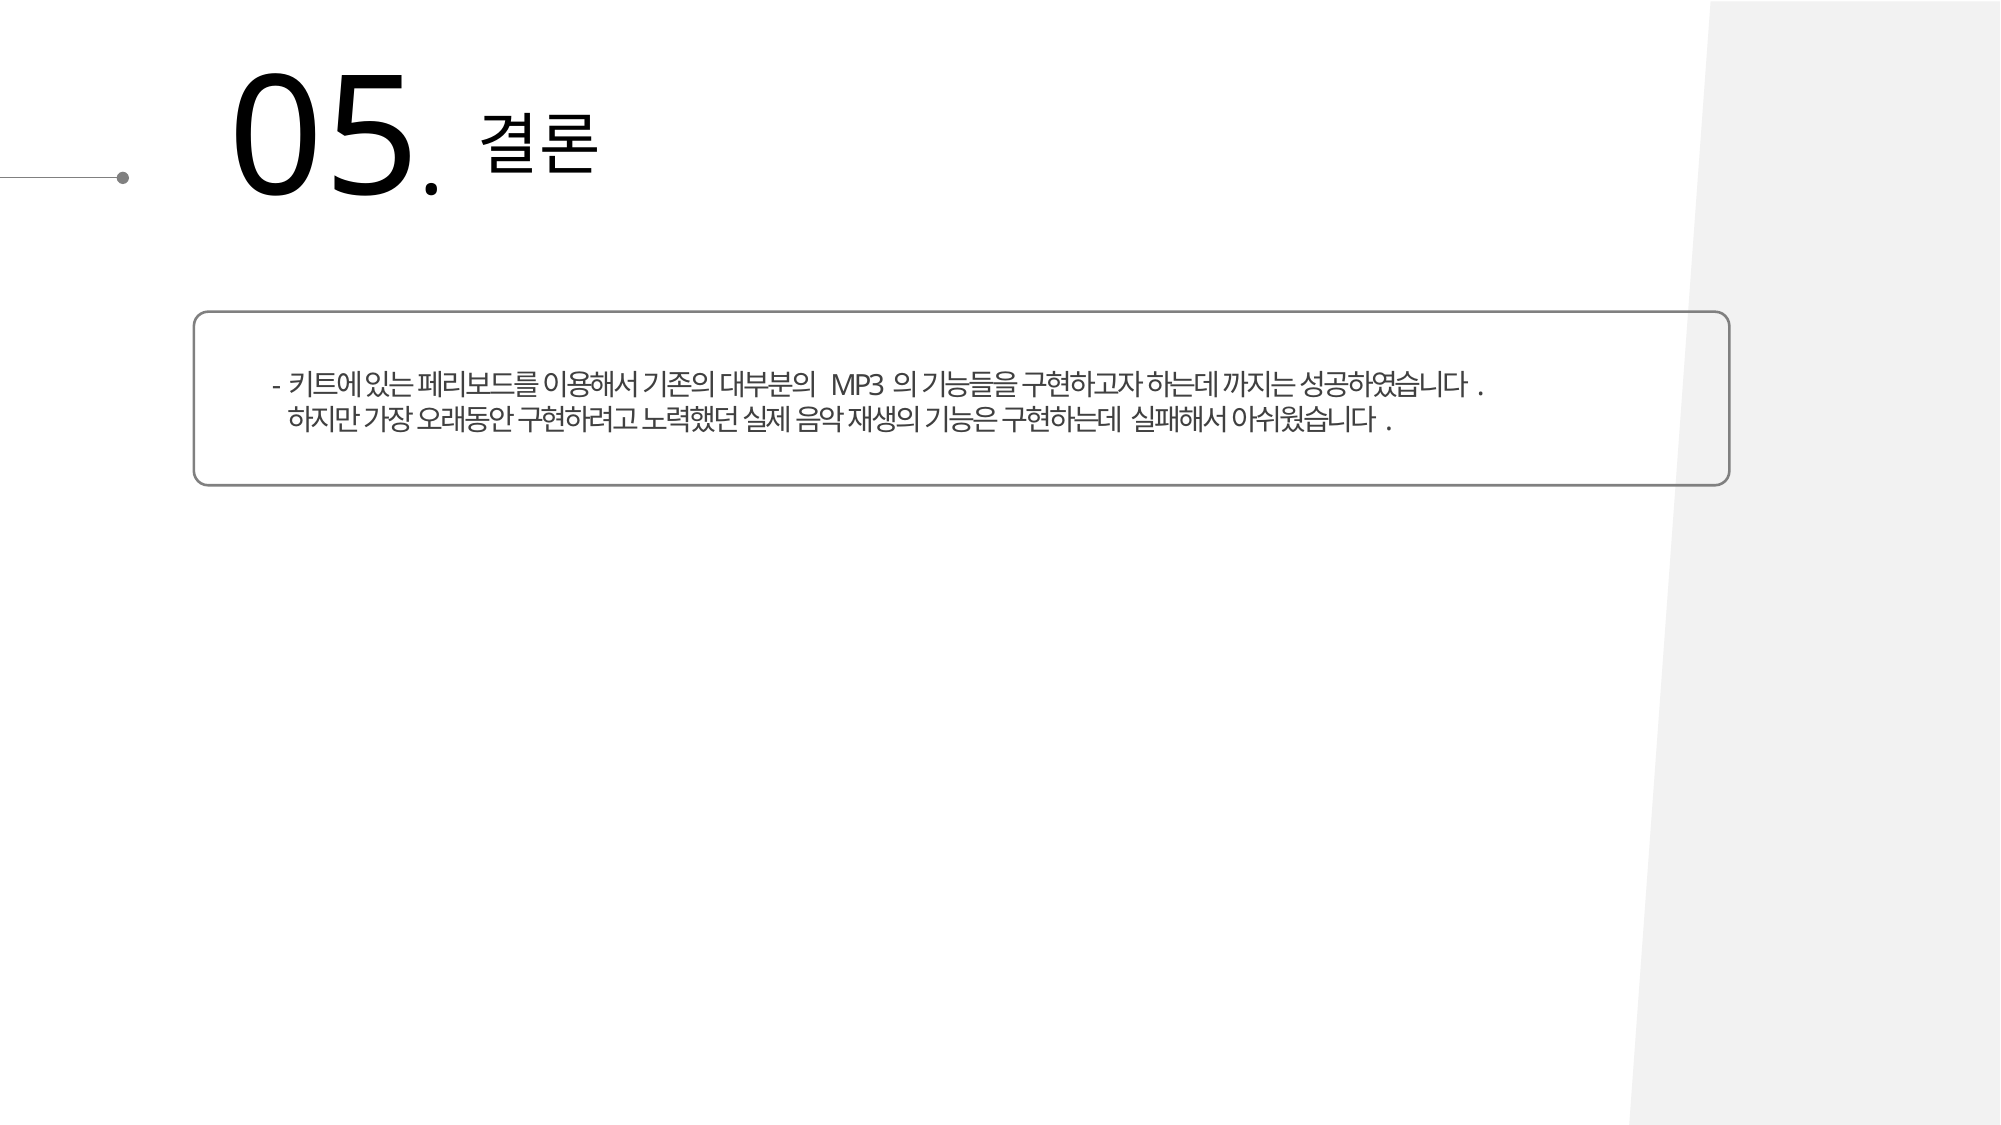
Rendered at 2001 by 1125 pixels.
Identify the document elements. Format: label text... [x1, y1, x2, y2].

text_box 결론 [463, 94, 635, 190]
text_box 05. [214, 20, 460, 236]
text_box [192, 310, 1731, 487]
text_box [1628, 0, 2000, 1125]
